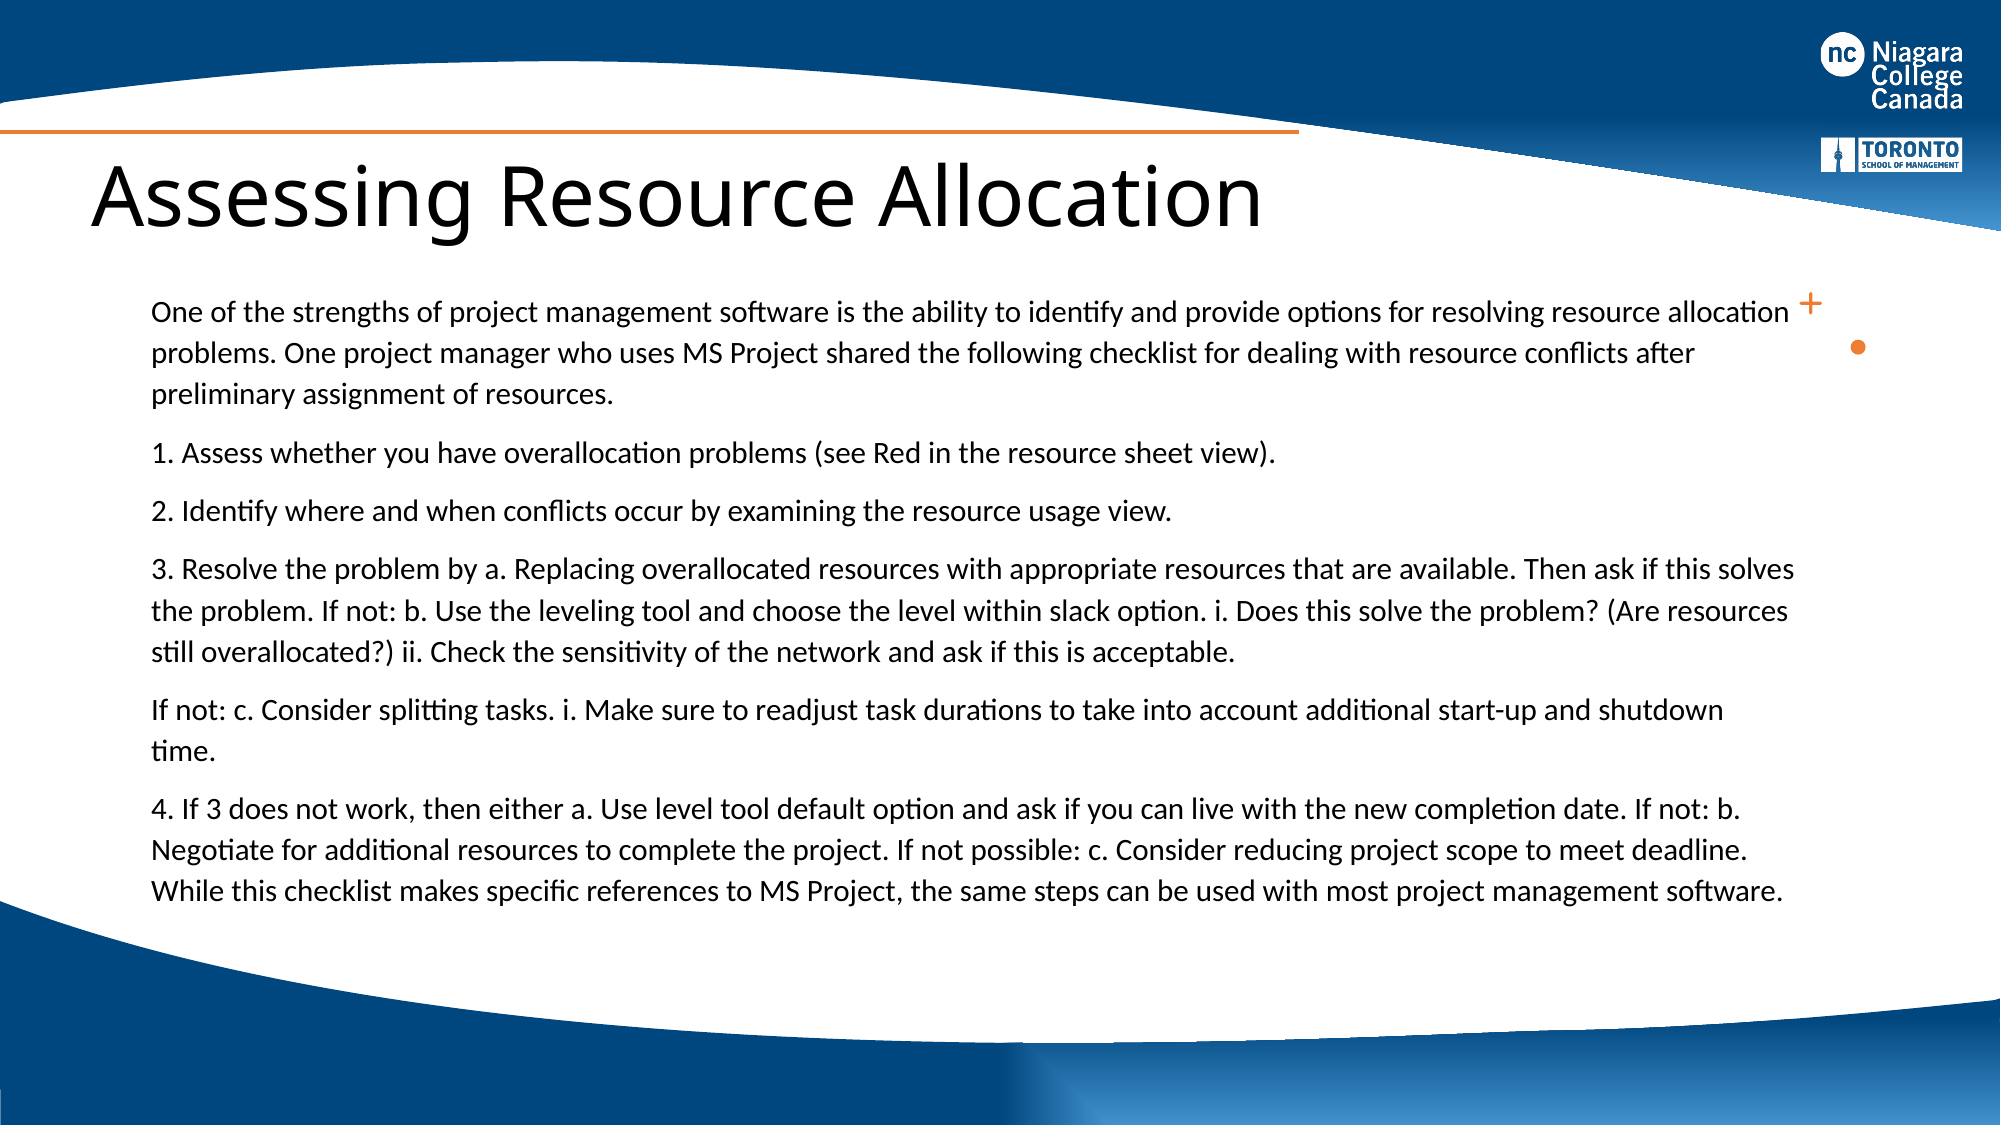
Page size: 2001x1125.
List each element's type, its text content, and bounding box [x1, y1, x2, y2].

picture [1820, 32, 1963, 172]
list One of the strengths of project management software is the ability to identify and provide options for resolving resource allocation problems. One project manager who uses MS Project shared the following checklist for dealing with resource conflicts after preliminary assignment of resources. 1. Assess whether you have overallocation problems (see Red in the resource sheet view). 2. Identify where and when conflicts occur by examining the resource usage view. 3. Resolve the problem by a. Replacing overallocated resources with appropriate resources that are available. Then ask if this solves the problem. If not: b. Use the leveling tool and choose the level within slack option. i. Does this solve the problem? (Are resources still overallocated?) ii. Check the sensitivity of the network and ask if this is acceptable. If not: c. Consider splitting tasks. i. Make sure to readjust task durations to take into account additional start-up and shutdown time. 4. If 3 does not work, then either a. Use level tool default option and ask if you can live with the new completion date. If not: b. Negotiate for additional resources to complete the project. If not possible: c. Consider reducing project scope to meet deadline. While this checklist makes specific references to MS Project, the same steps can be used with most project management software. [136, 280, 1813, 926]
text_box [0, 899, 2000, 1125]
text_box [0, 0, 2000, 232]
title Assessing Resource Allocation [76, 63, 1533, 252]
